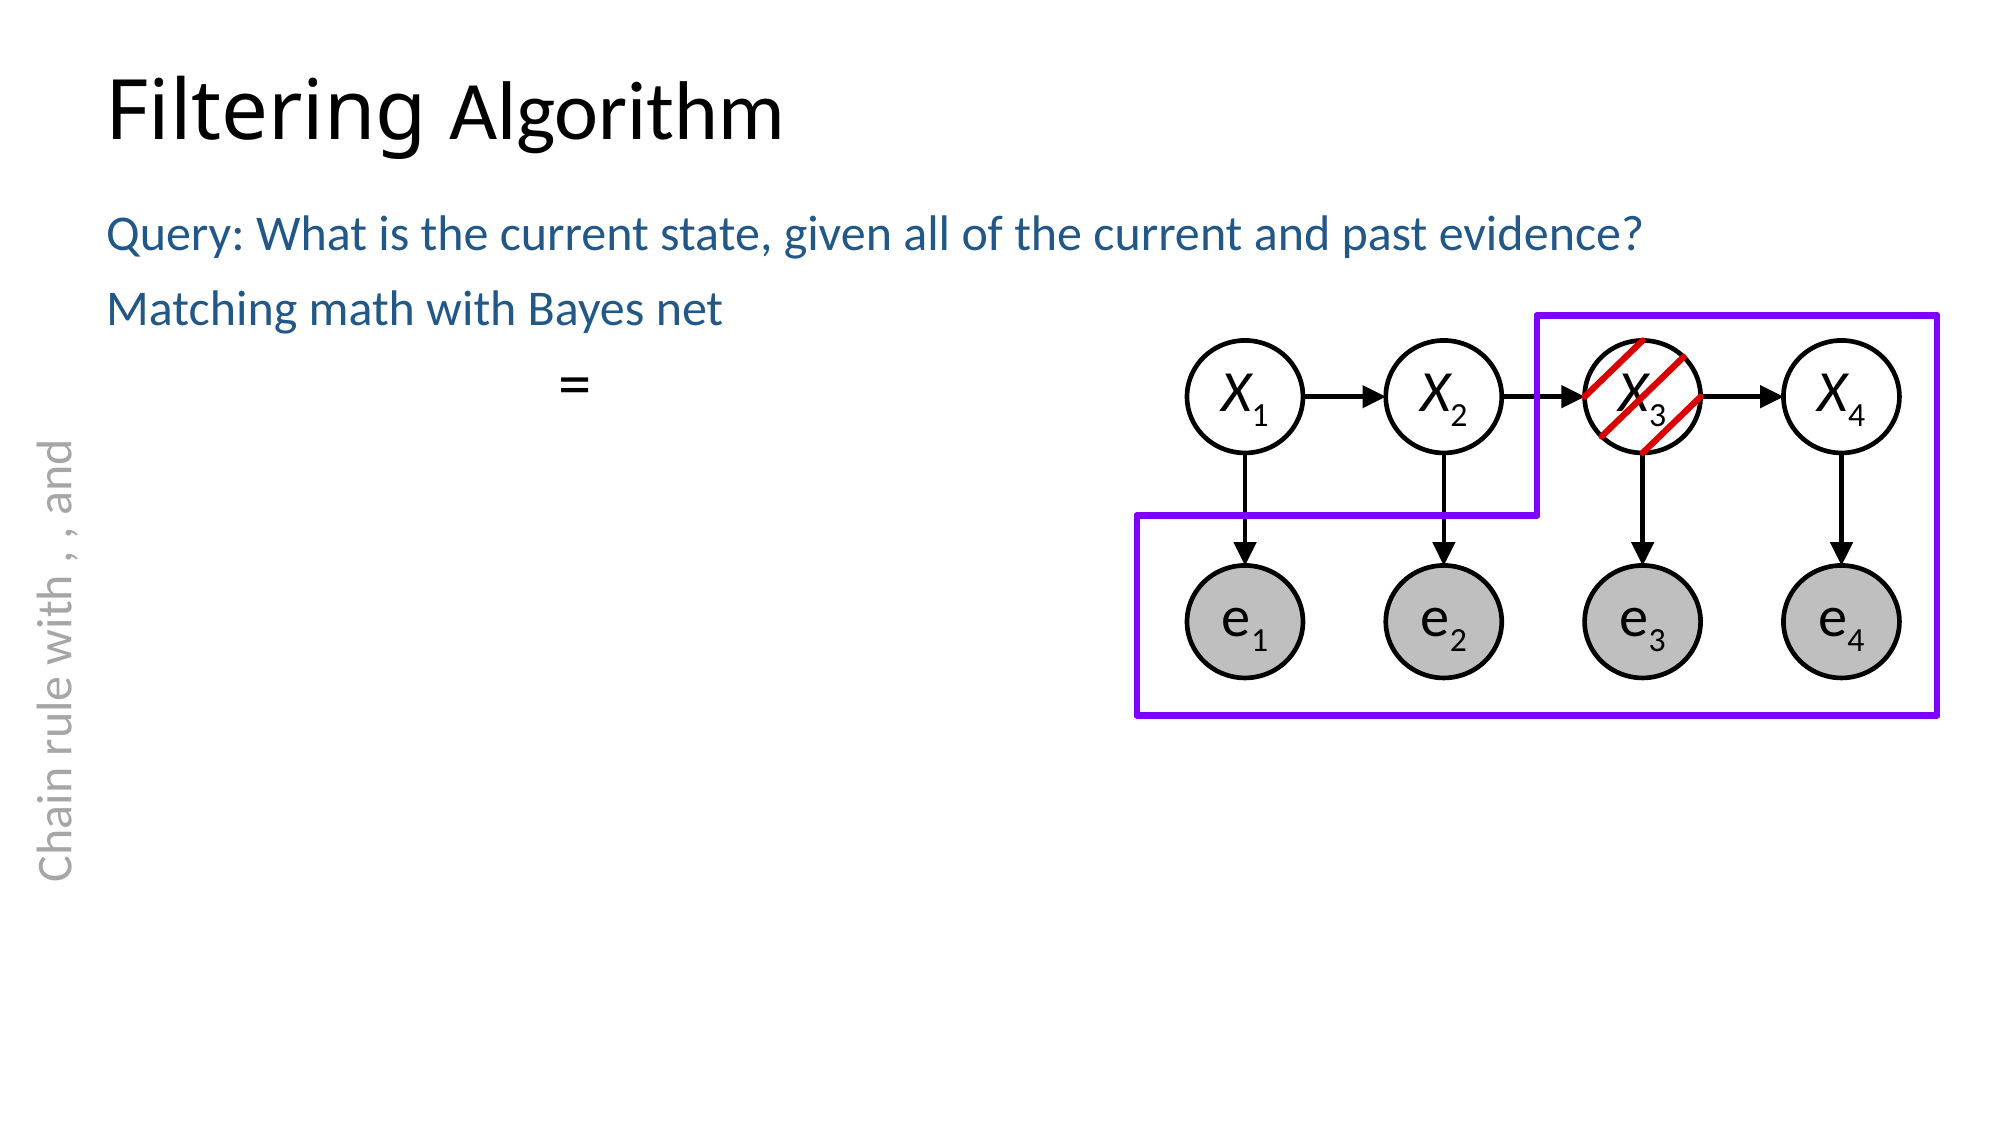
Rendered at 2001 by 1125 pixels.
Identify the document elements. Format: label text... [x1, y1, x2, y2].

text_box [1137, 315, 1938, 716]
title Filtering Algorithm [90, 60, 1816, 164]
list Query: What is the current state, given all of the current and past evidence? Matching math with Bayes net [91, 200, 1754, 375]
